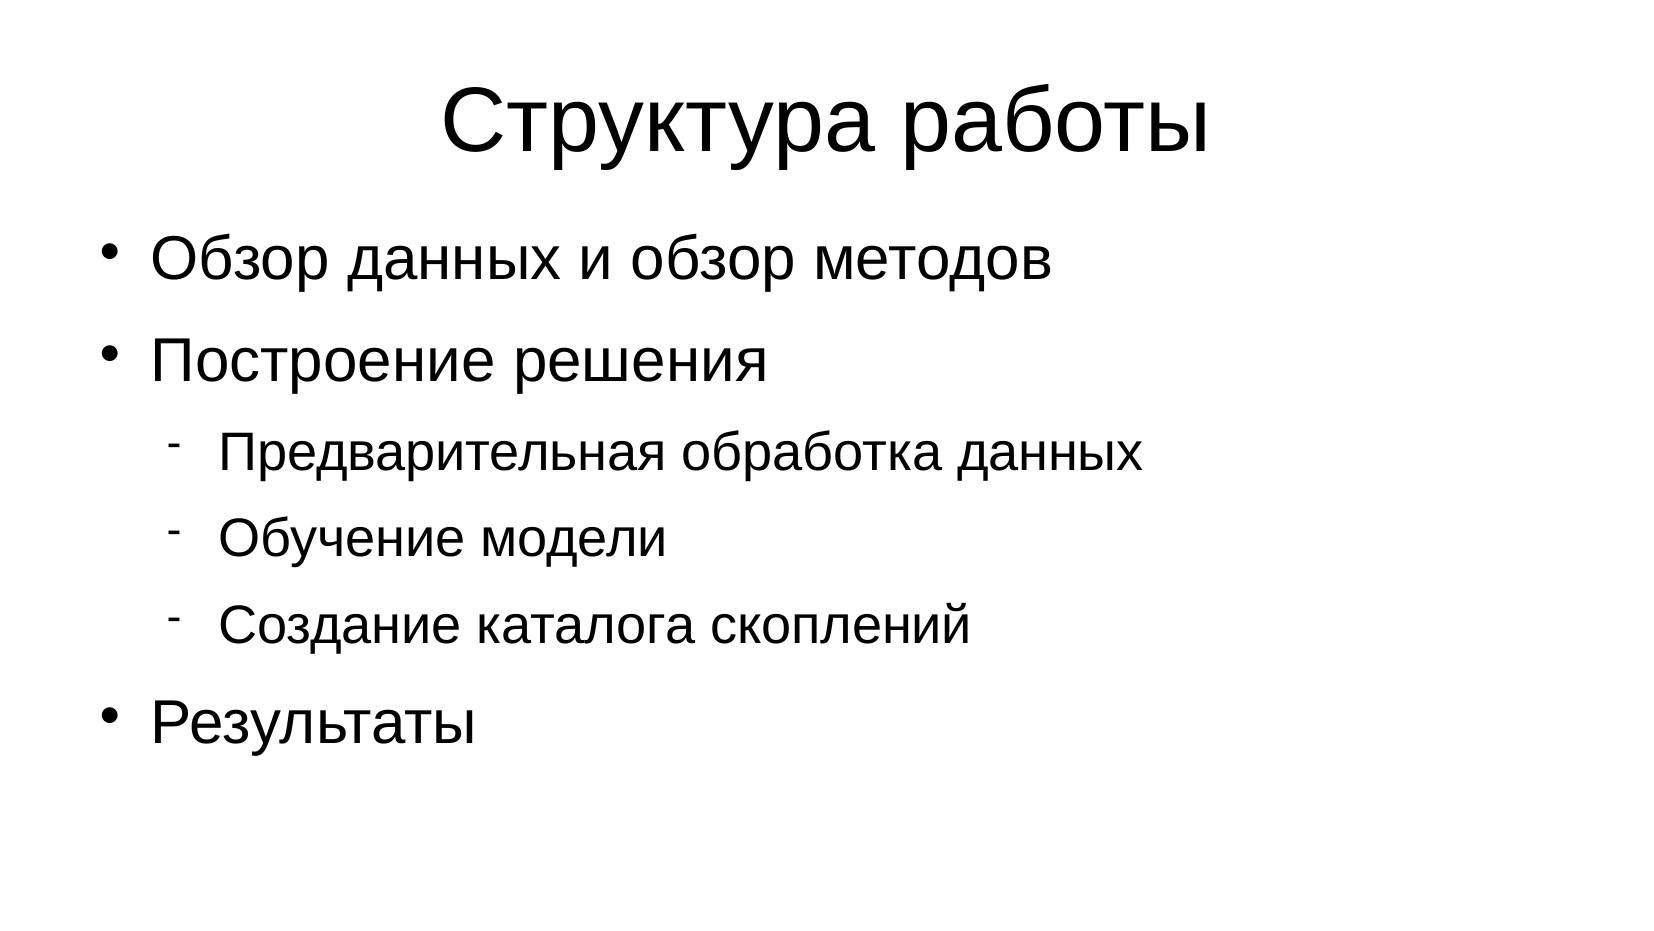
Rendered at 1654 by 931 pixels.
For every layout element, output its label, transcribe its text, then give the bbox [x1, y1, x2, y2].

text_box Структура работы [82, 37, 1571, 193]
text_box Обзор данных и обзор методов Построение решения Предварительная обработка данных Обучение модели Создание каталога скоплений Результаты [82, 217, 1571, 757]
